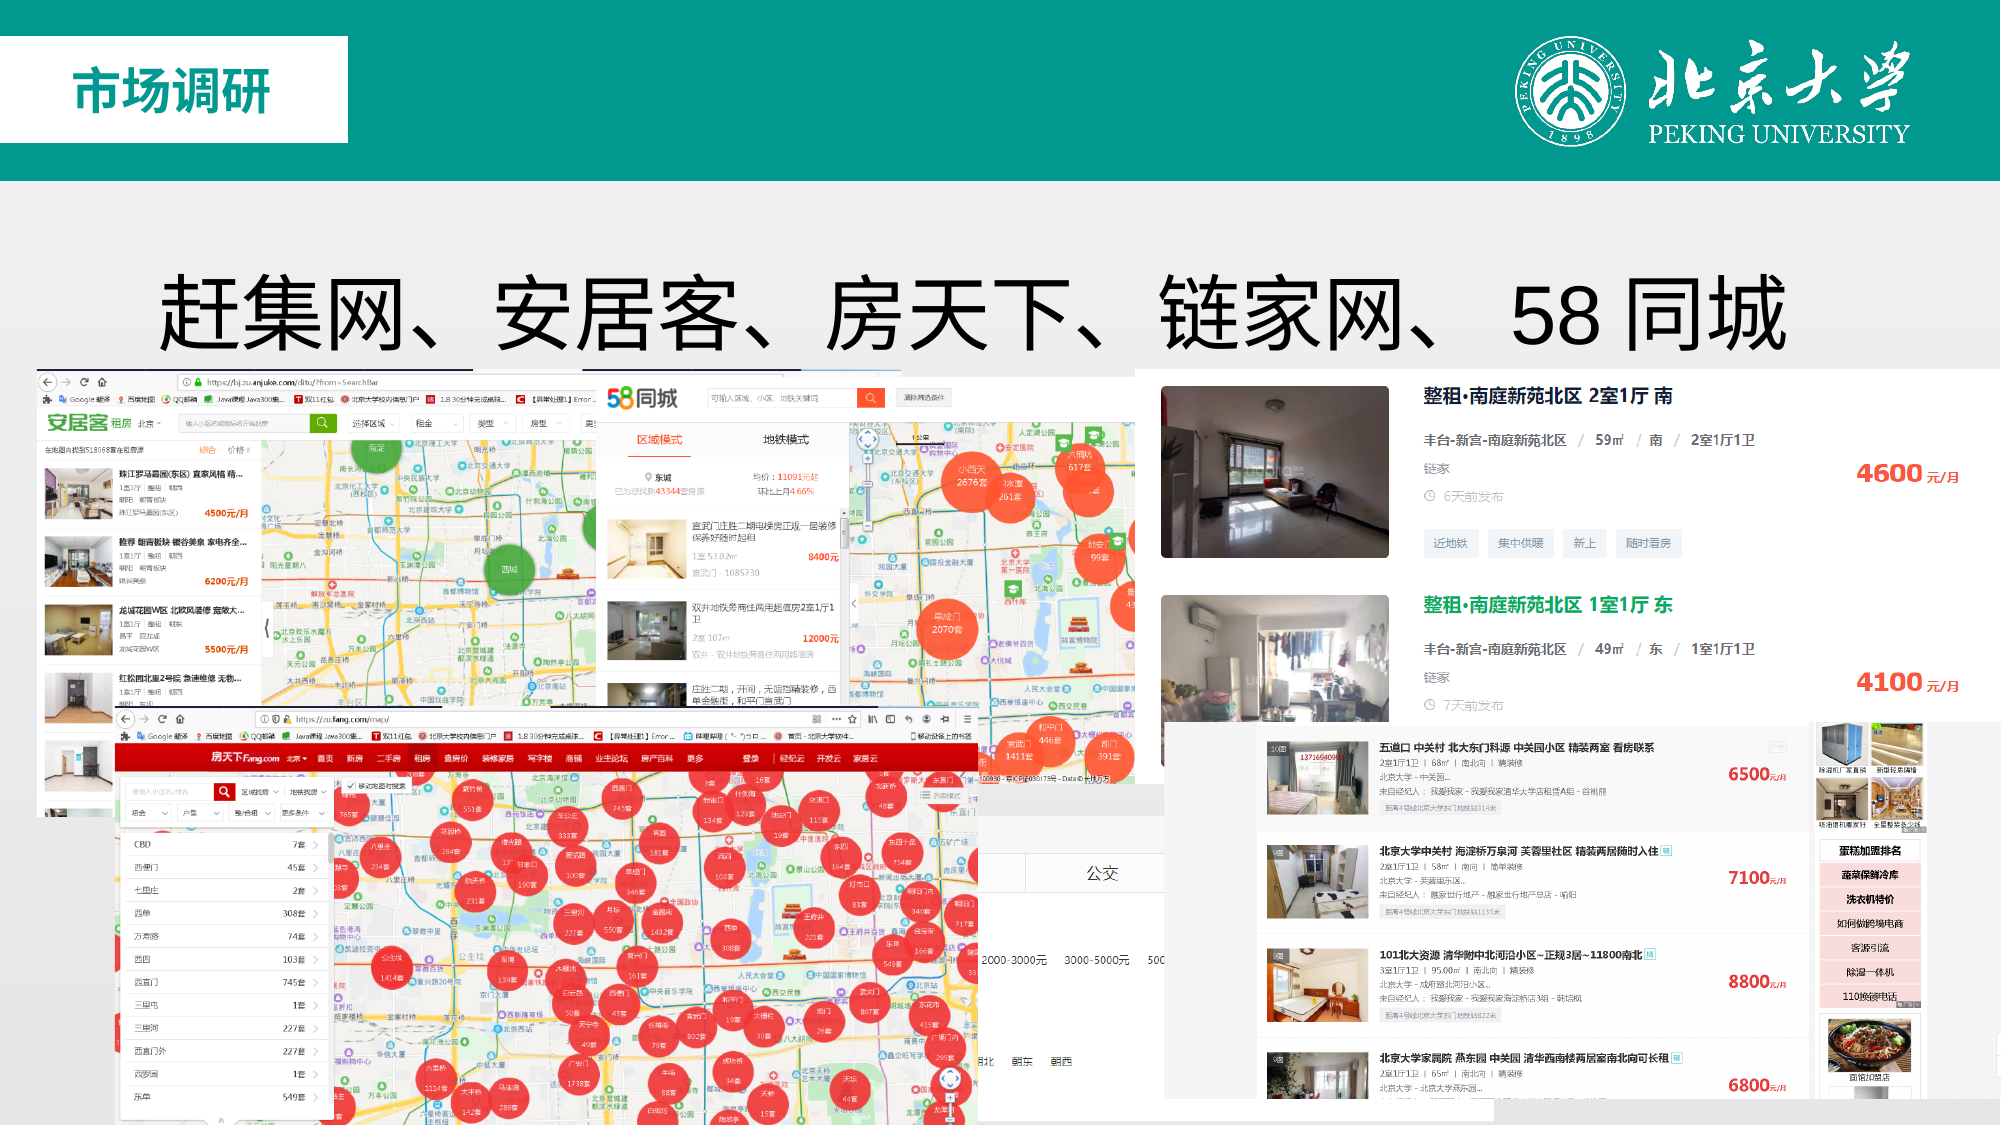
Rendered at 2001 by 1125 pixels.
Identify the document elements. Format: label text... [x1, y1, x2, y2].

text_box [0, 0, 2000, 182]
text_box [0, 36, 348, 144]
picture [36, 369, 2001, 1125]
picture [1515, 36, 1910, 148]
text_box 赶集网、安居客、房天下、链家网、58同城 [143, 253, 1808, 369]
